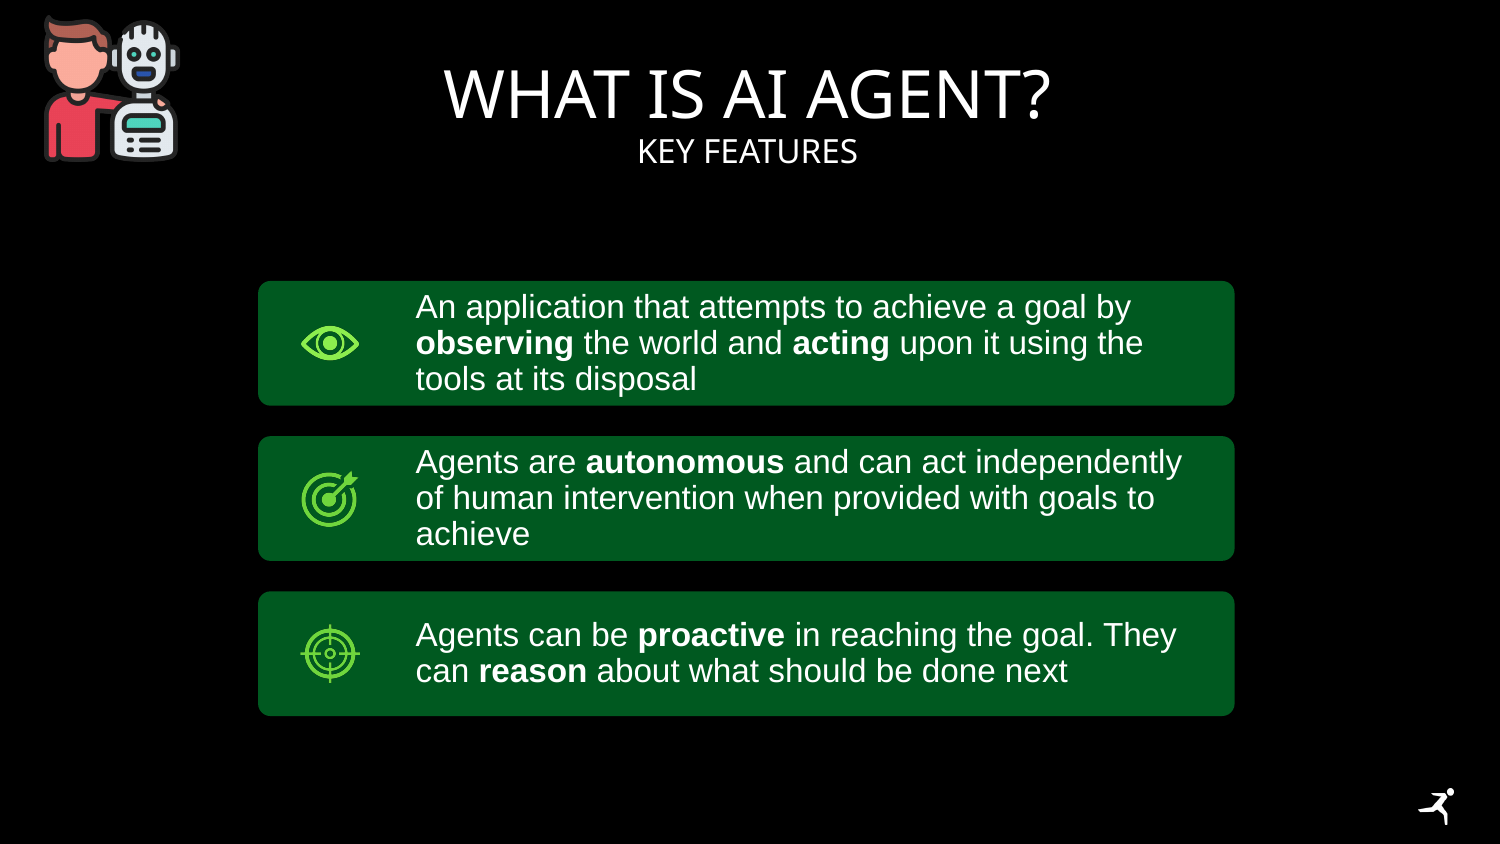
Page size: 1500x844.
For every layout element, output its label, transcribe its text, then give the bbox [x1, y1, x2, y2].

title What is AI Agent? [190, 66, 1402, 111]
picture [1418, 788, 1454, 825]
picture [38, 15, 186, 162]
subtitle Key Features [94, 123, 1402, 178]
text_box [257, 280, 1235, 717]
